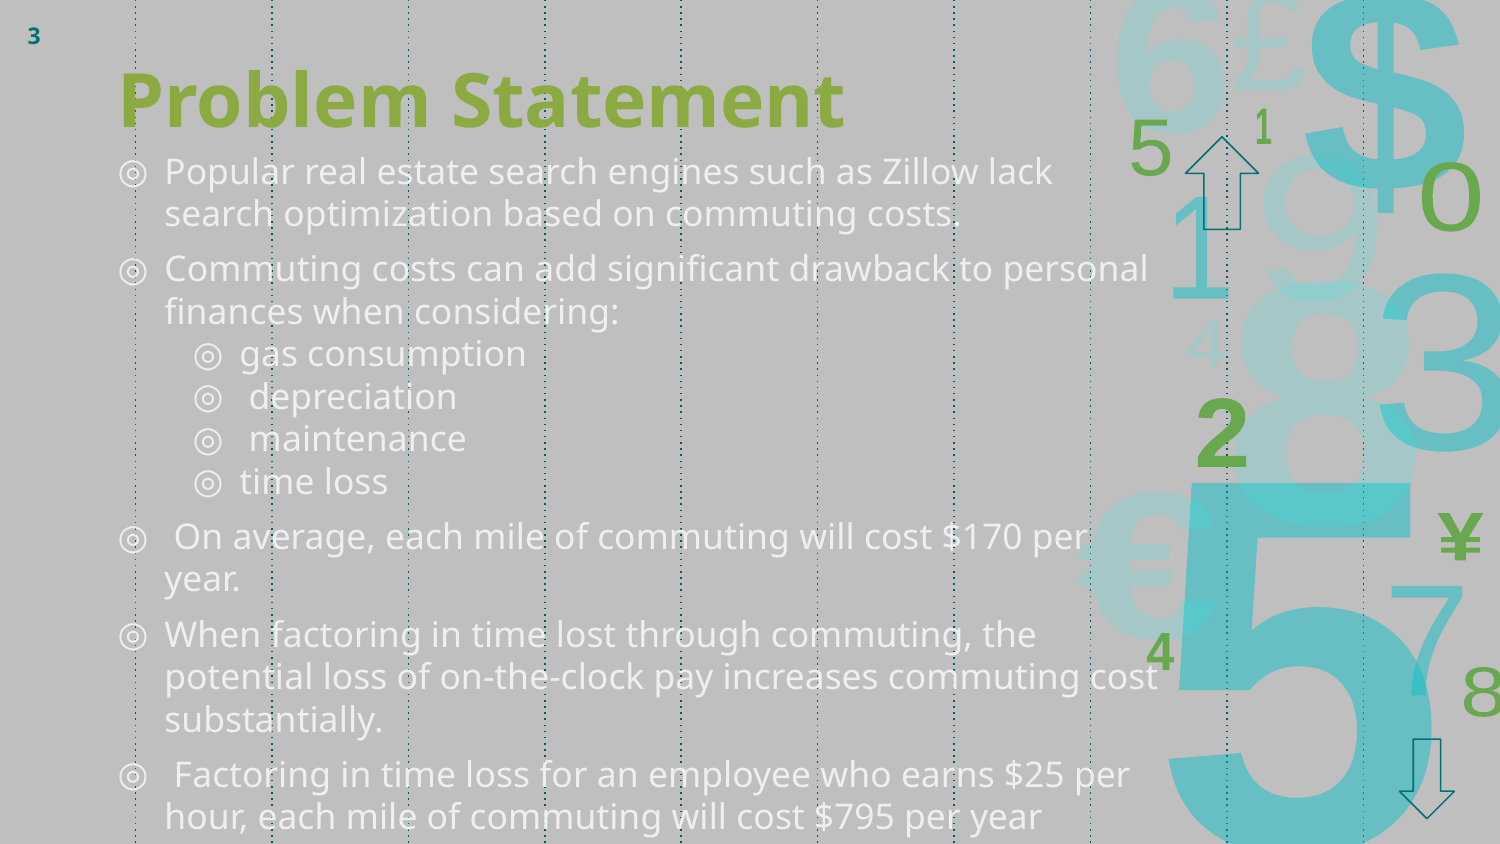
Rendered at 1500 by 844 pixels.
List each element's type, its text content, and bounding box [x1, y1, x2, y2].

list Popular real estate search engines such as Zillow lack search optimization based on commuting costs. Commuting costs can add significant drawback to personal finances when considering: gas consumption depreciation maintenance time loss On average, each mile of commuting will cost $170 per year. When factoring in time lost through commuting, the potential loss of on-the-clock pay increases commuting cost substantially. Factoring in time loss for an employee who earns $25 per hour, each mile of commuting will cost $795 per year [102, 133, 1185, 325]
title Problem Statement [102, 43, 1185, 133]
slide_number 3 [12, 6, 103, 66]
